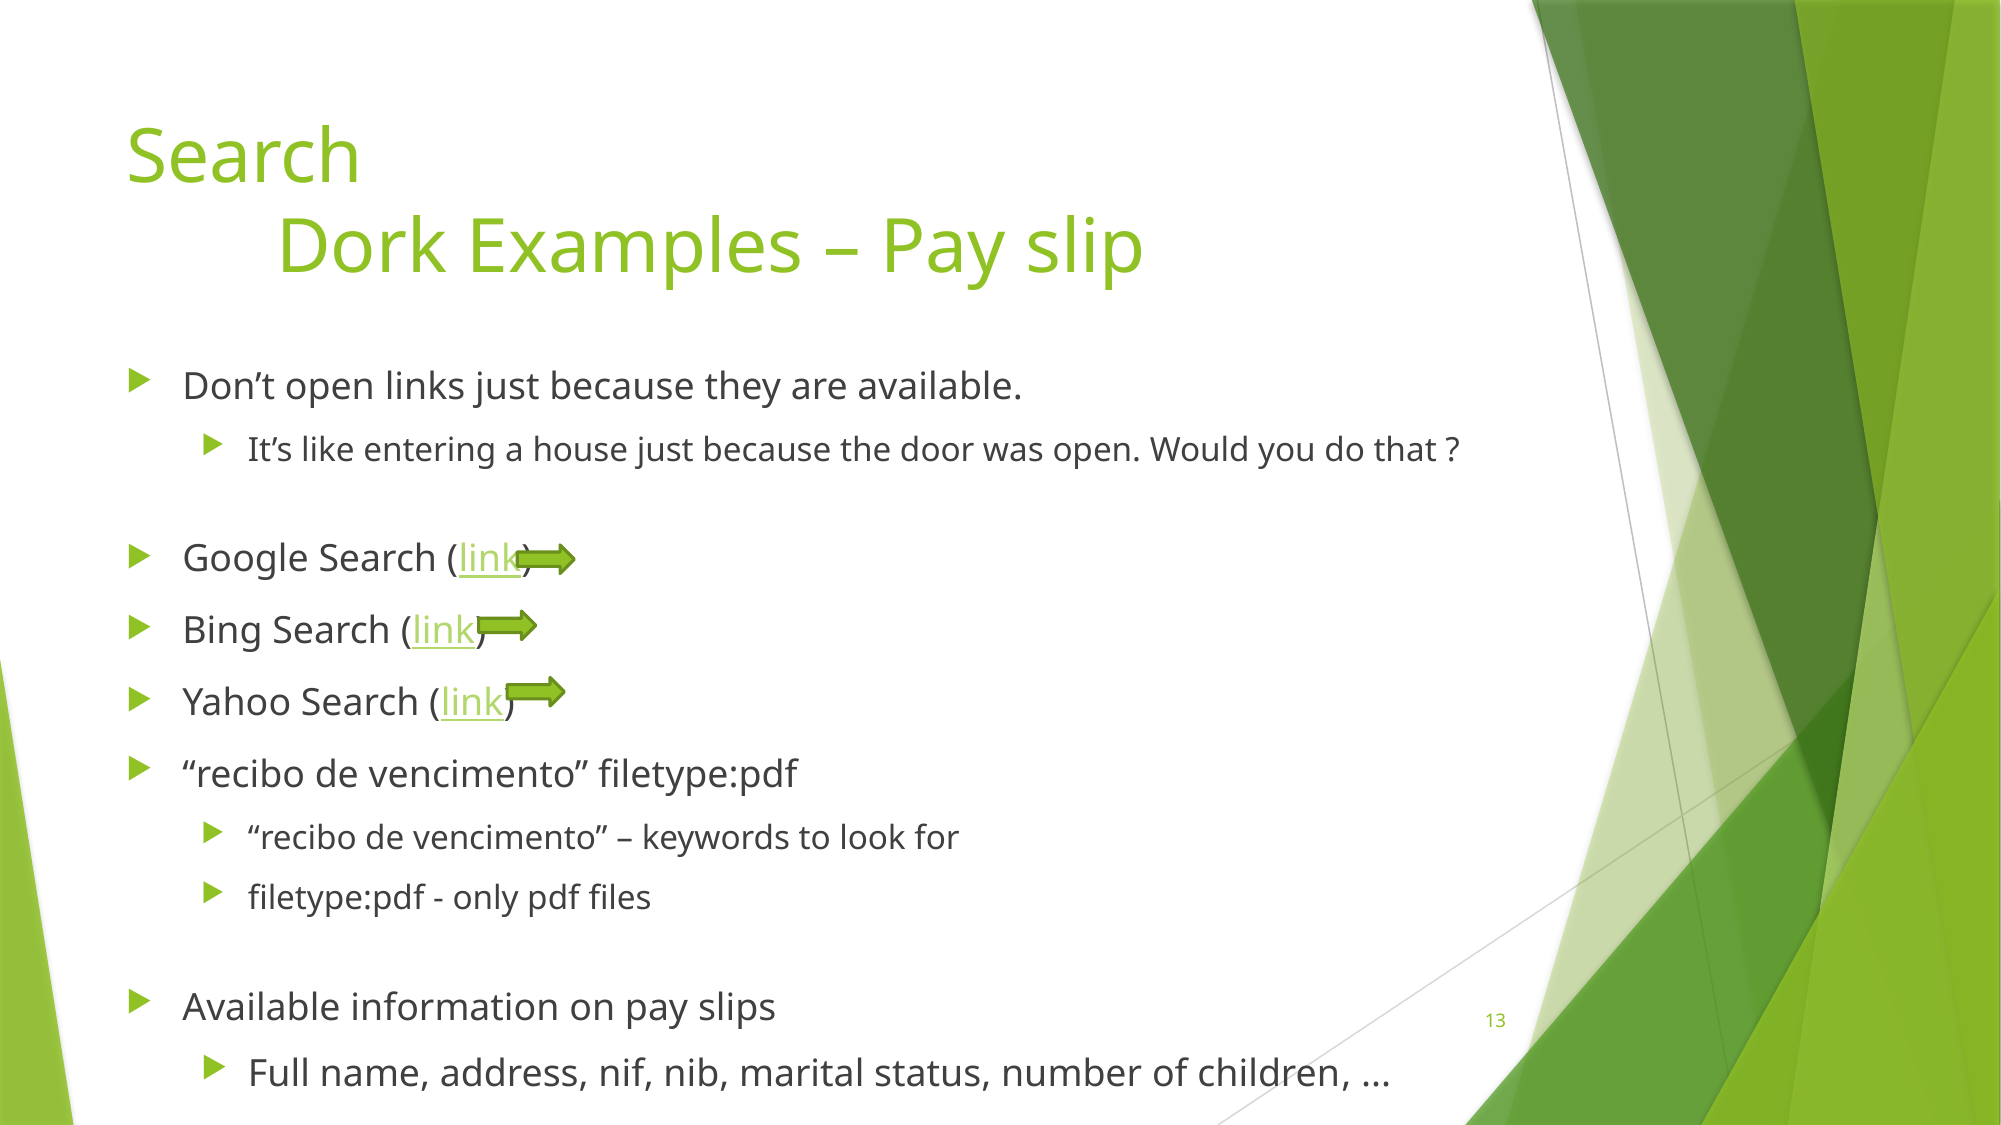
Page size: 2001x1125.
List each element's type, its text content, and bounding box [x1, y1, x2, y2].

title Search Dork Examples – Pay slip [111, 99, 1522, 317]
slide_number 13 [1409, 991, 1522, 1051]
list Don’t open links just because they are available. It’s like entering a house just because the door was open. Would you do that ? Google Search (link) Bing Search (link) Yahoo Search (link) “recibo de vencimento” filetype:pdf “recibo de vencimento” – keywords to look for filetype:pdf - only pdf files Available information on pay slips Full name, address, nif, nib, marital status, number of children, ... [111, 354, 1522, 992]
text_box [505, 675, 566, 708]
text_box [515, 543, 576, 575]
text_box [477, 609, 537, 642]
